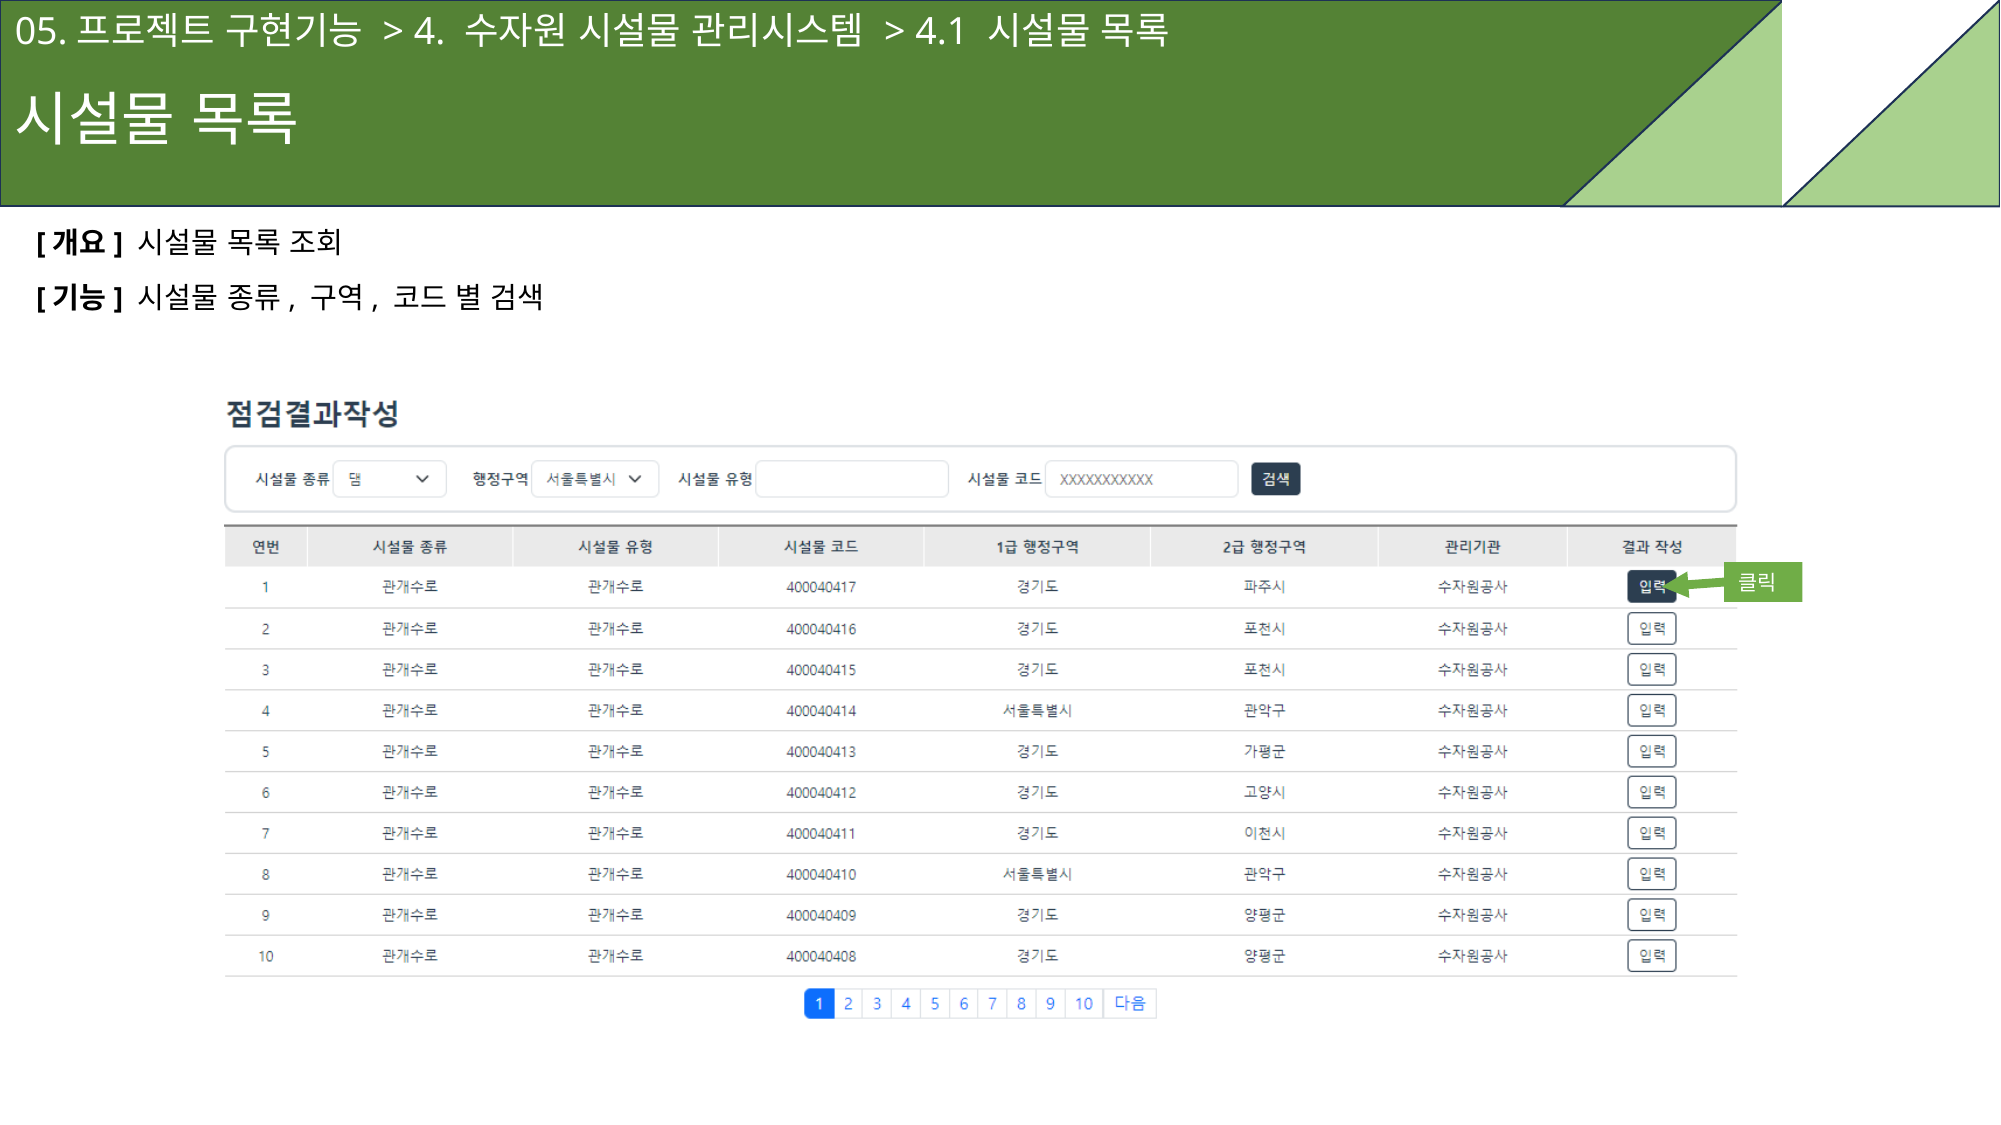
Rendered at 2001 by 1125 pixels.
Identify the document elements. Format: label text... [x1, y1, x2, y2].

picture [224, 389, 1742, 1027]
text_box [1782, 0, 1997, 194]
text_box [1574, 0, 1782, 194]
text_box [기능] 시설물 종류, 구역, 코드 별 검색 [16, 249, 1949, 328]
text_box [0, 0, 1780, 207]
text_box [개요] 시설물 목록 조회 [16, 194, 1949, 260]
text_box 클릭 [1742, 562, 1803, 602]
text_box 05.프로젝트 구현기능 > 4. 수자원 시설물 관리시스템 > 4.1 시설물 목록 [0, 0, 1459, 150]
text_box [1661, 582, 1725, 587]
text_box [1794, 0, 2000, 208]
text_box 시설물 목록 [0, 75, 1181, 160]
